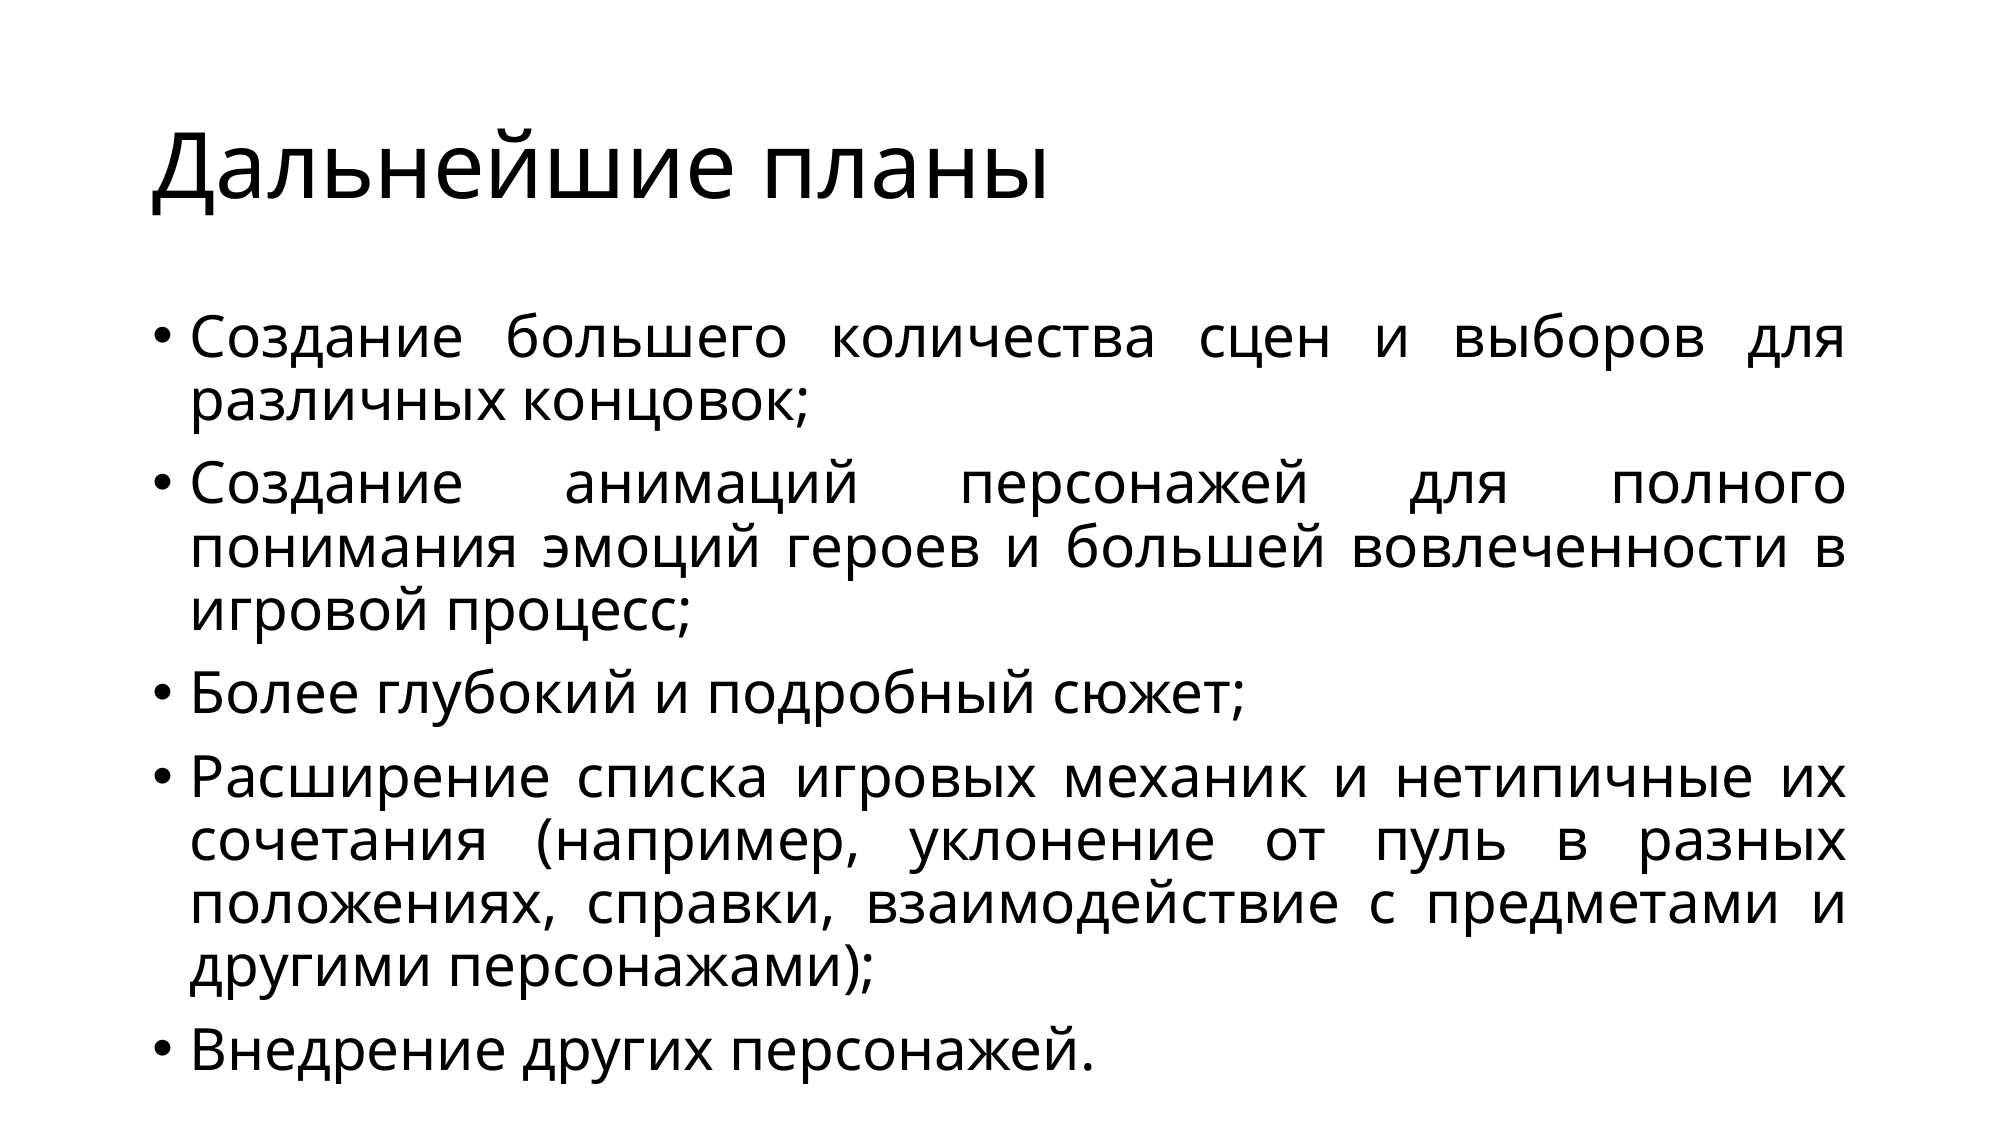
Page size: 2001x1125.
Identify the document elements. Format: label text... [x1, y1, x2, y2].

title Дальнейшие планы [137, 59, 1863, 278]
list Создание большего количества сцен и выборов для различных концовок; Создание анимаций персонажей для полного понимания эмоций героев и большей вовлеченности в игровой процесс; Более глубокий и подробный сюжет; Расширение списка игровых механик и нетипичные их сочетания (например, уклонение от пуль в разных положениях, справки, взаимодействие с предметами и другими персонажами); Внедрение других персонажей. [137, 299, 1863, 1014]
